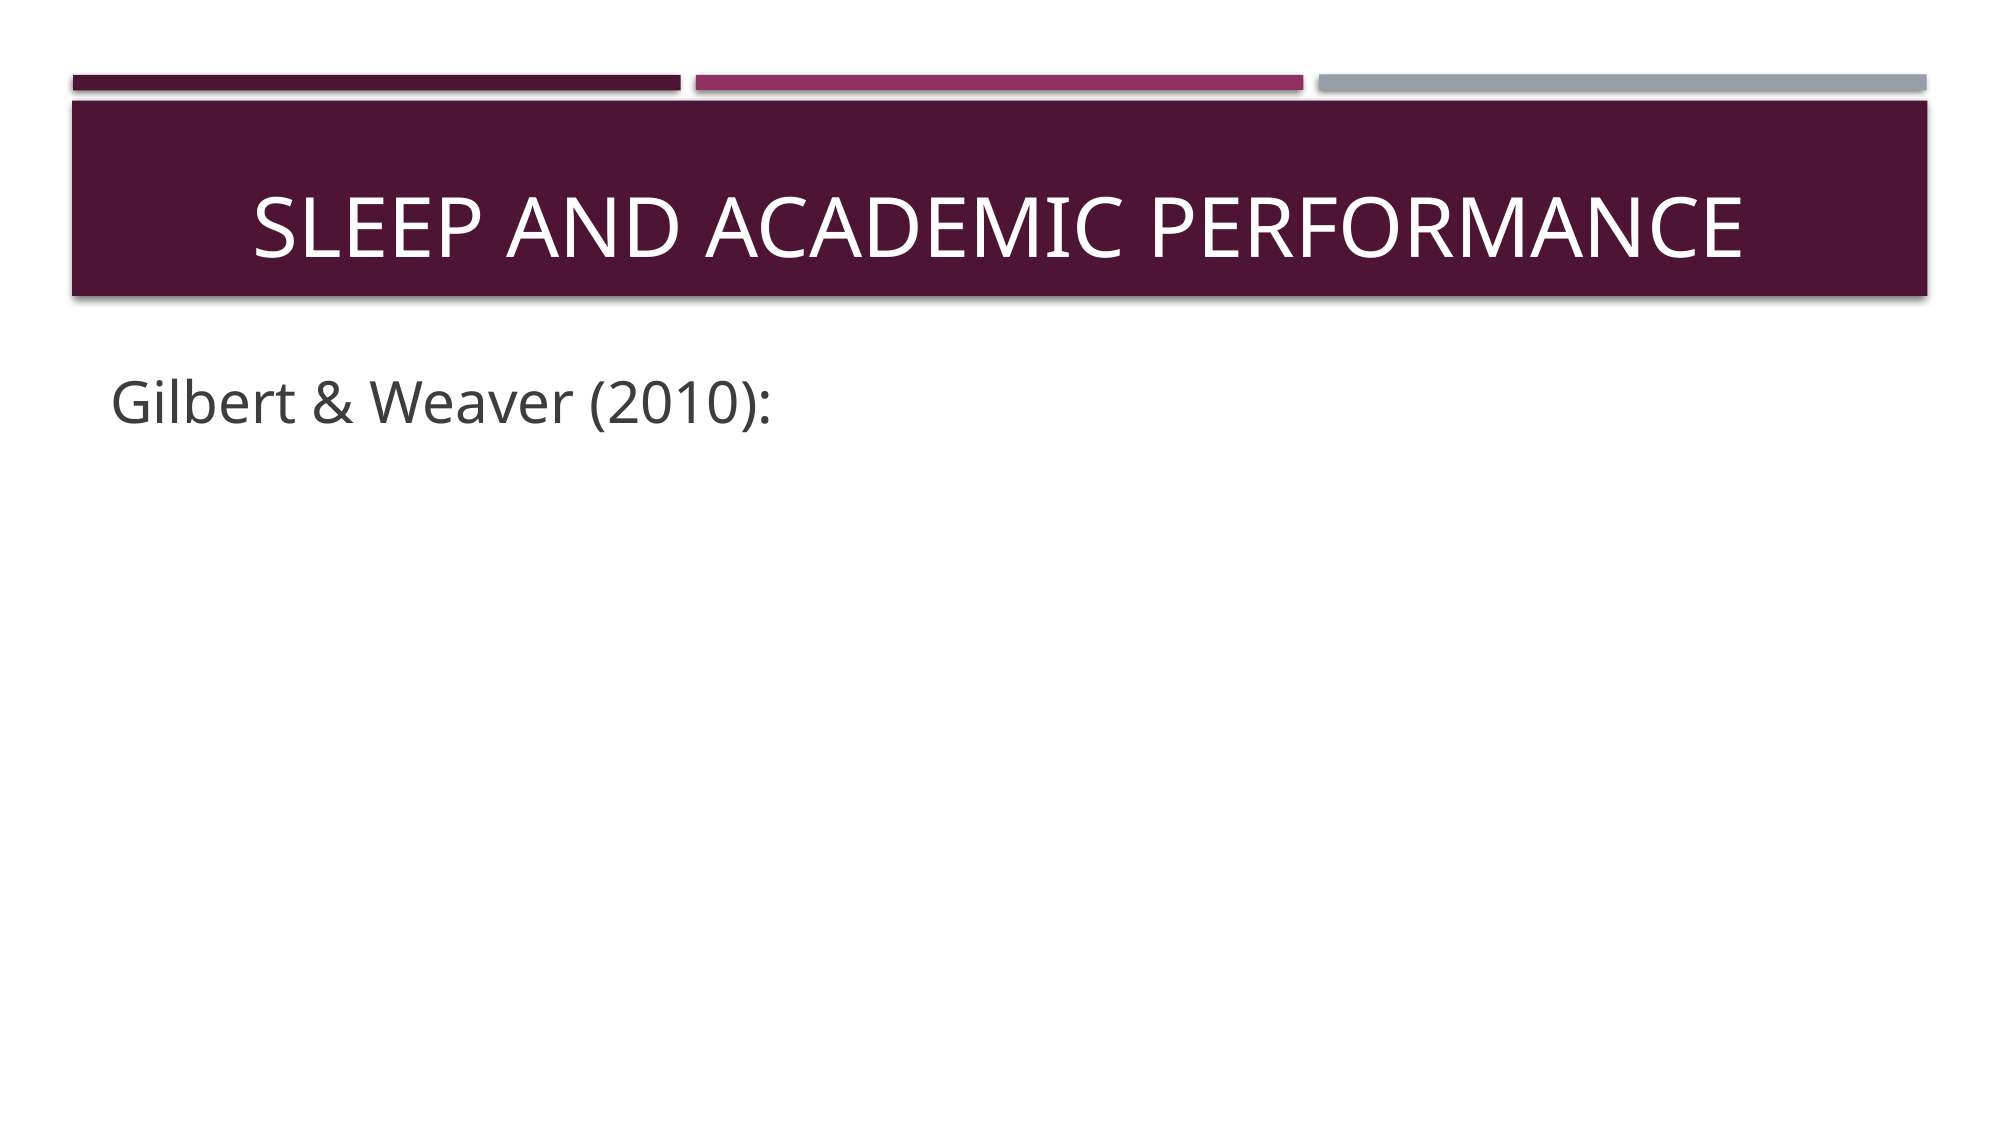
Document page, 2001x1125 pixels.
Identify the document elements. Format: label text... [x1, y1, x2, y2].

title SleeP and Academic Performance [95, 115, 1905, 282]
list Gilbert & Weaver (2010): [95, 357, 1905, 962]
